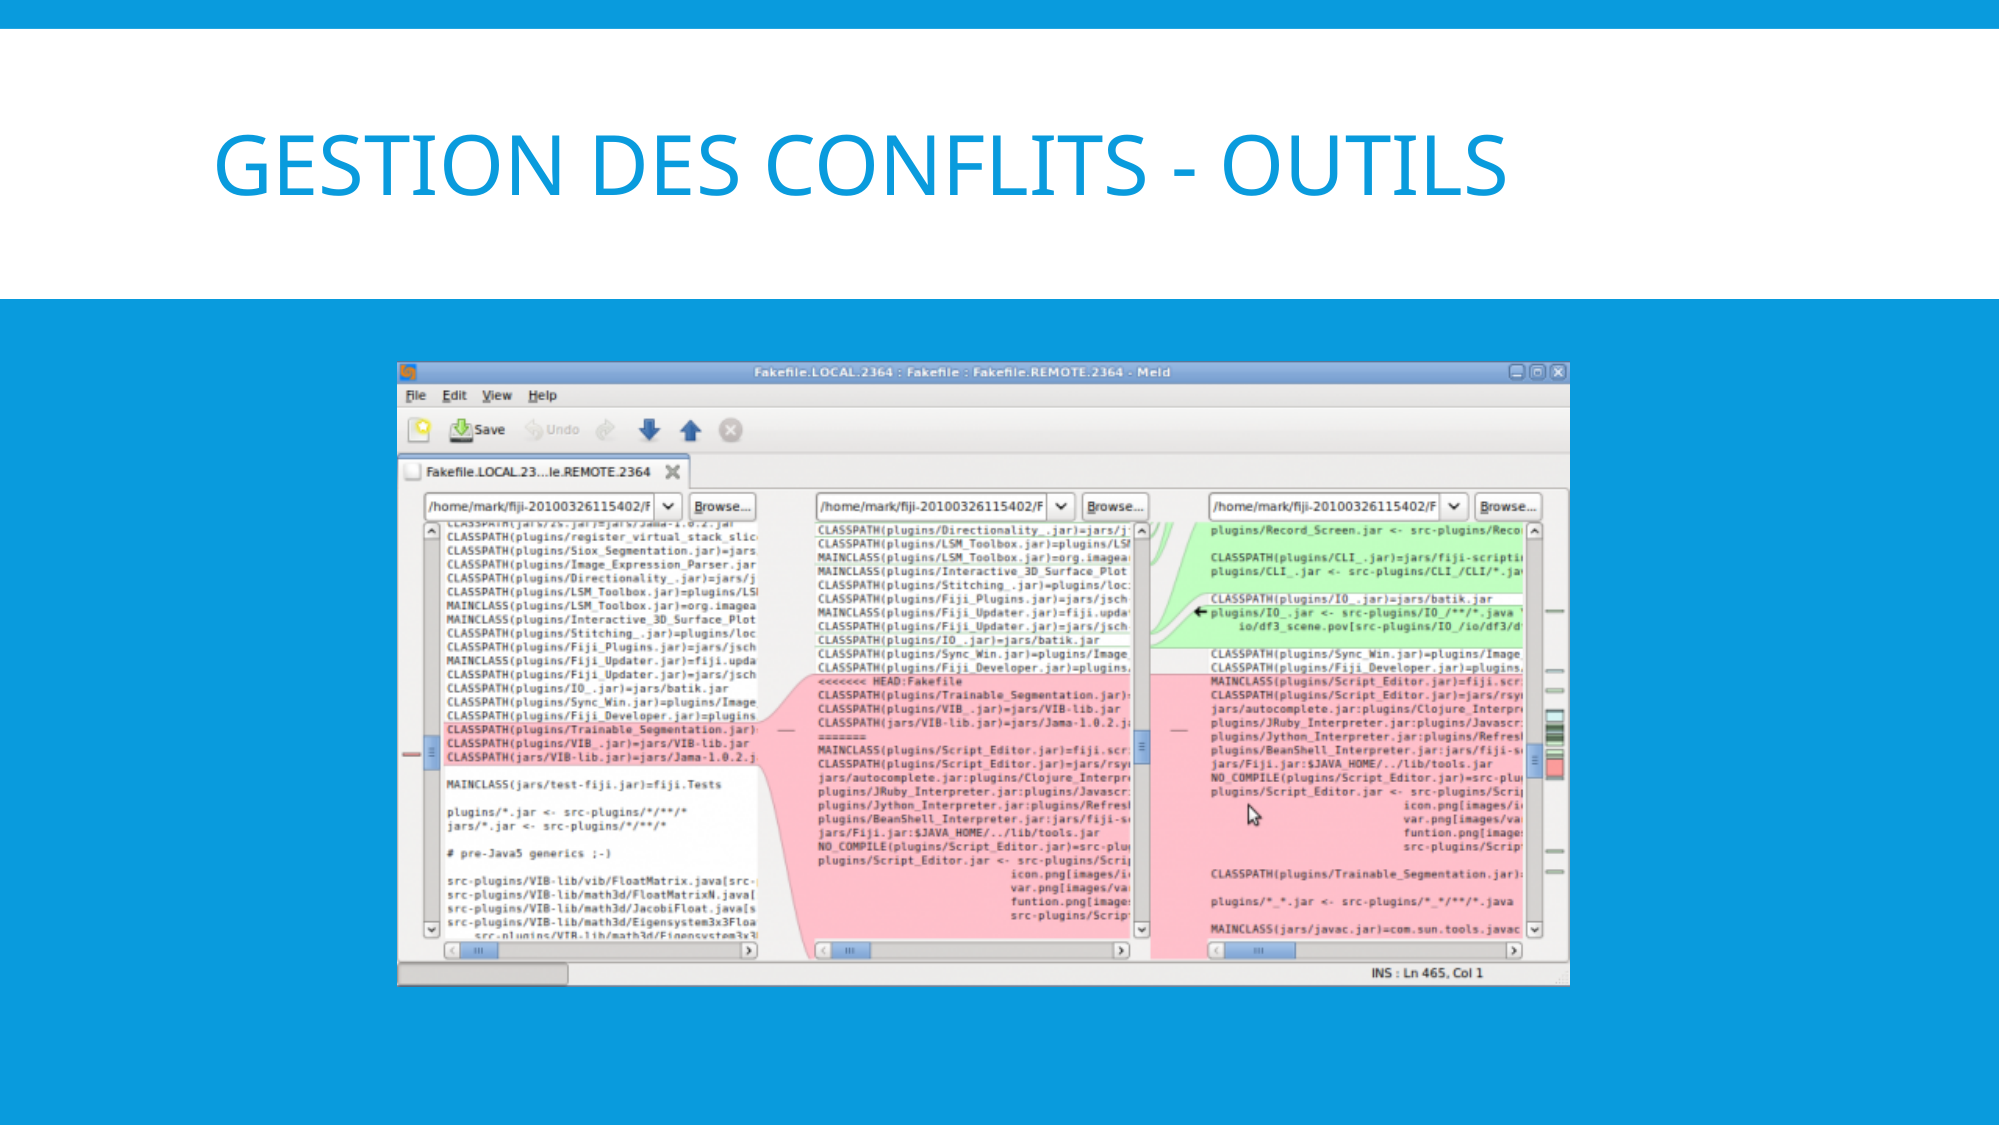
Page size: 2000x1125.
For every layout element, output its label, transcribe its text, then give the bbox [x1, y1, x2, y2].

picture [398, 362, 1569, 986]
title Gestion des conflits - outils [197, 46, 1802, 295]
